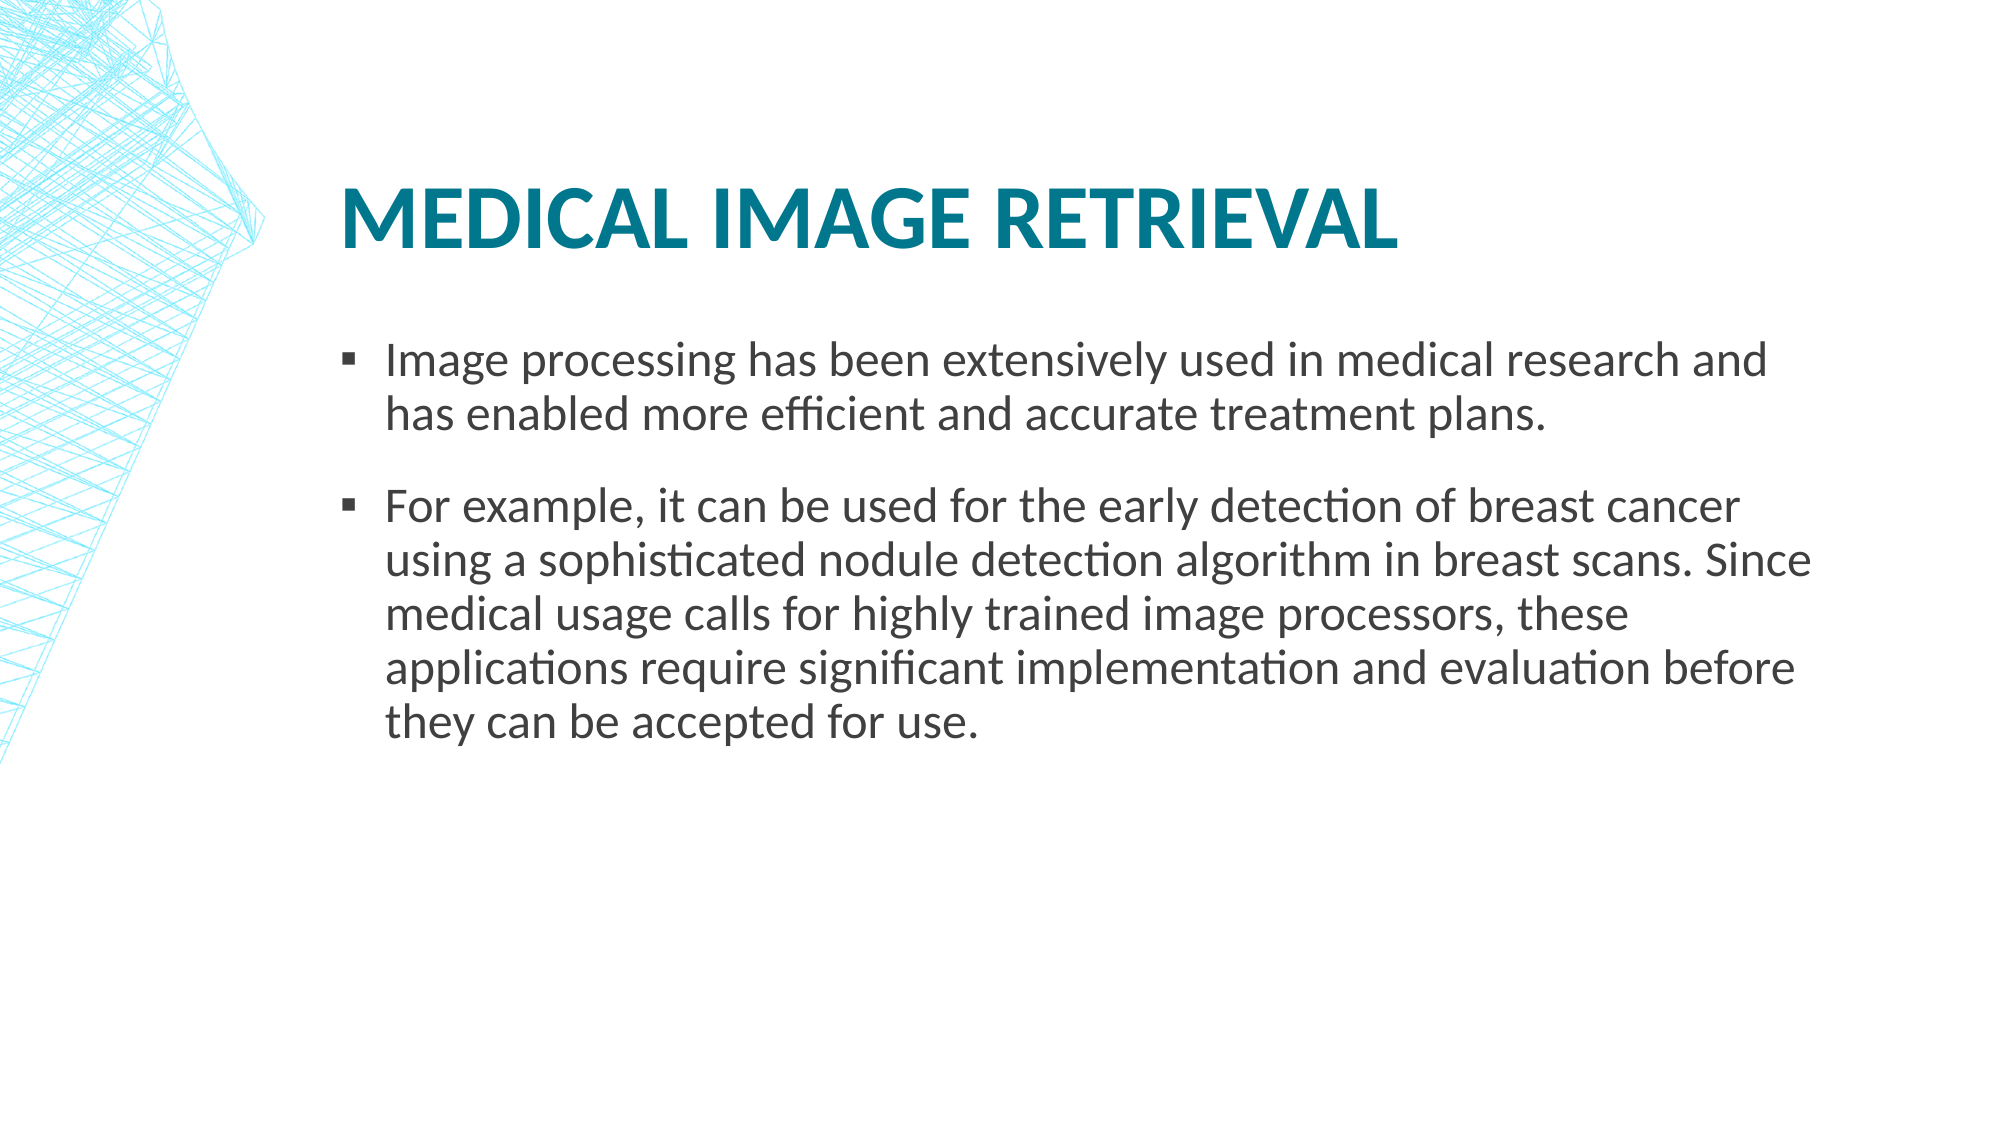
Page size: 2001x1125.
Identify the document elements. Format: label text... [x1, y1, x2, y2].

title Medical Image Retrieval [324, 62, 1863, 275]
picture [0, 0, 2001, 1125]
list Image processing has been extensively used in medical research and has enabled more efficient and accurate treatment plans. For example, it can be used for the early detection of breast cancer using a sophisticated nodule detection algorithm in breast scans. Since medical usage calls for highly trained image processors, these applications require significant implementation and evaluation before they can be accepted for use. [324, 326, 1863, 1062]
